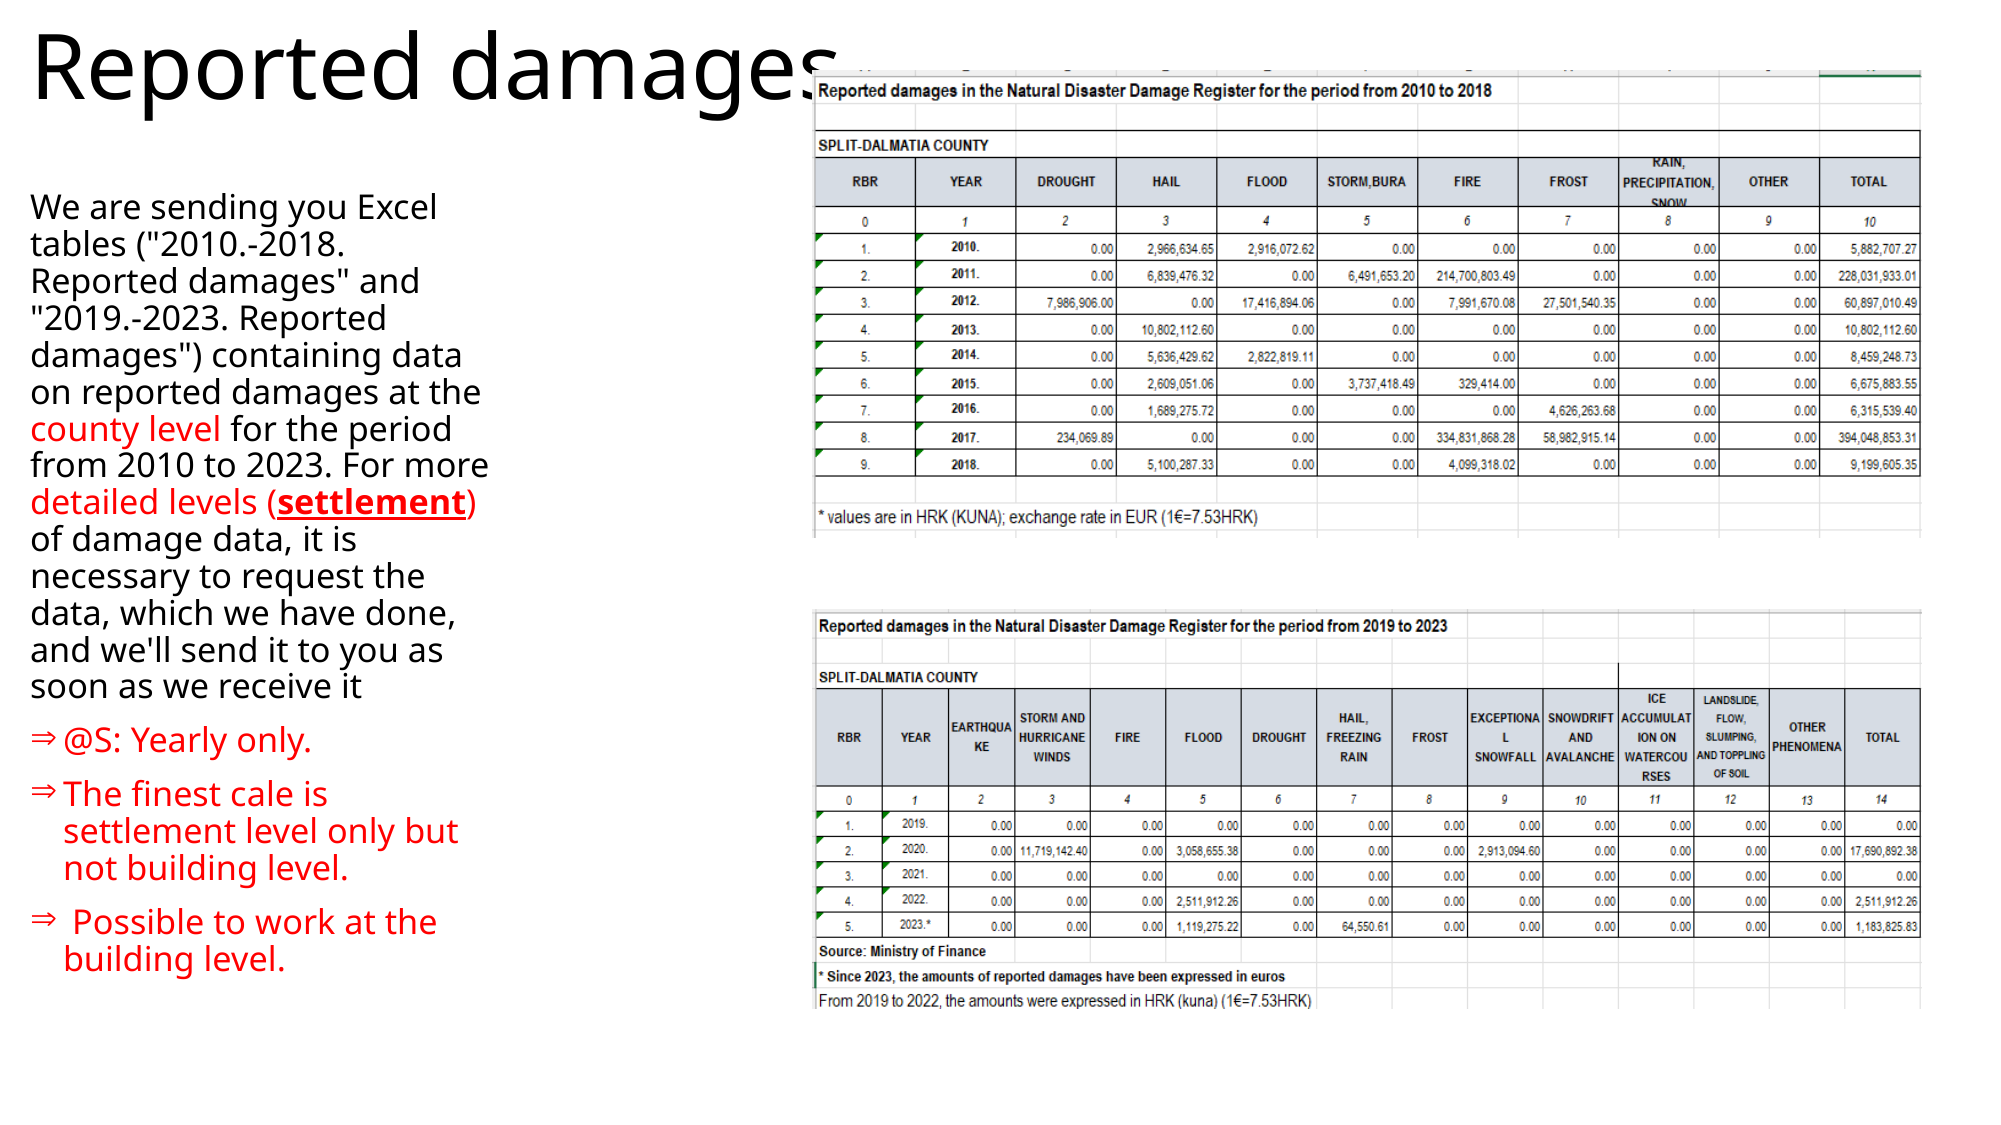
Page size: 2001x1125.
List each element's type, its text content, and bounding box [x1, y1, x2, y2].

list We are sending you Excel tables ("2010.-2018. Reported damages" and "2019.-2023. Reported damages") containing data on reported damages at the county level for the period from 2010 to 2023. For more detailed levels (settlement) of damage data, it is necessary to request the data, which we have done, and we'll send it to you as soon as we receive it @S: Yearly only. The finest cale is settlement level only but not building level. Possible to work at the building level. [15, 183, 506, 1017]
picture [811, 69, 1922, 539]
picture [811, 609, 1922, 1010]
title Reported damages [15, 13, 1863, 128]
